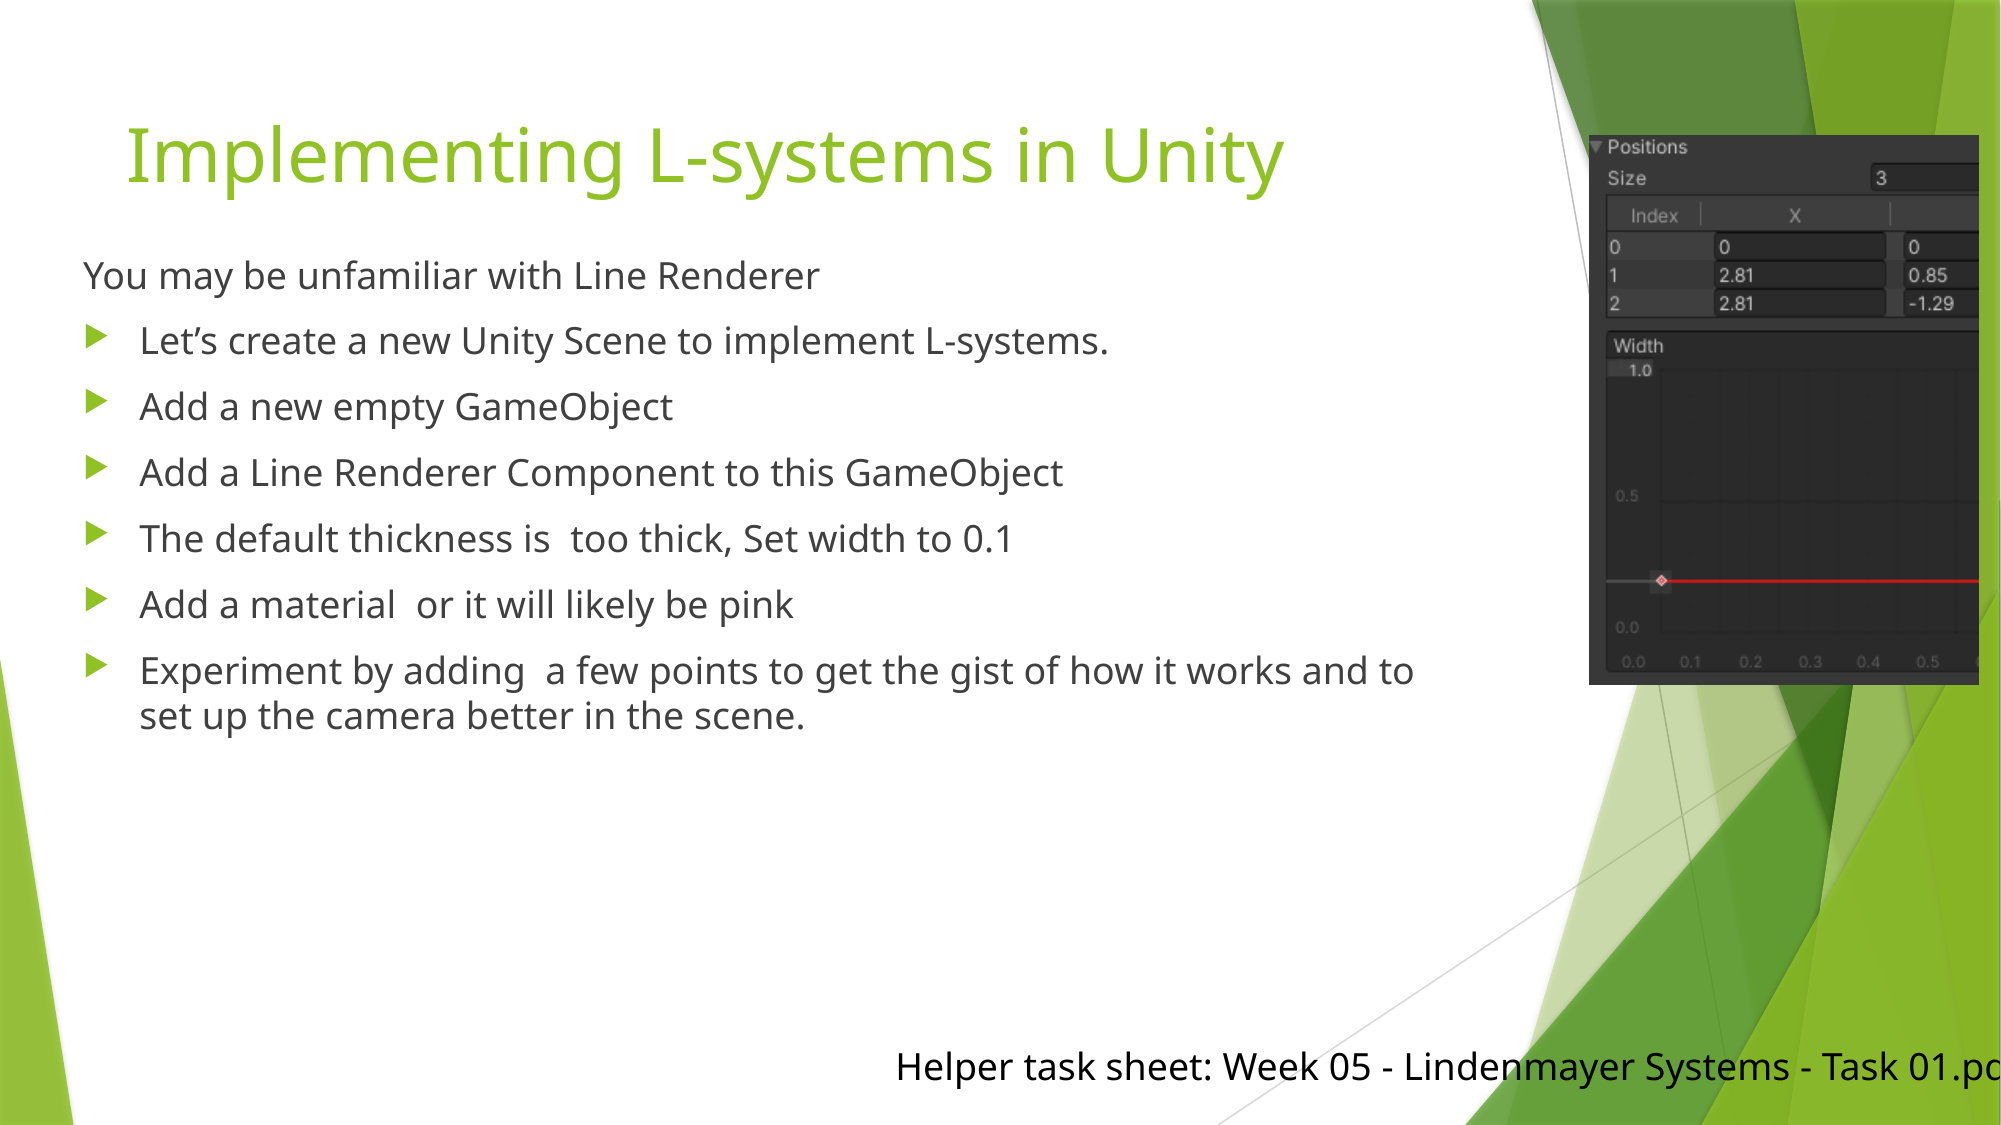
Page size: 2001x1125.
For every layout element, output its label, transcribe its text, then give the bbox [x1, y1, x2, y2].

picture [1589, 135, 1980, 685]
title Implementing L-systems in Unity [111, 99, 1522, 317]
list You may be unfamiliar with Line Renderer Let’s create a new Unity Scene to implement L-systems. Add a new empty GameObject Add a Line Renderer Component to this GameObject The default thickness is too thick, Set width to 0.1 Add a material or it will likely be pink Experiment by adding a few points to get the gist of how it works and to set up the camera better in the scene. [68, 244, 1479, 881]
text_box Helper task sheet: Week 05 - Lindenmayer Systems - Task 01.pdf [880, 1036, 2000, 1096]
